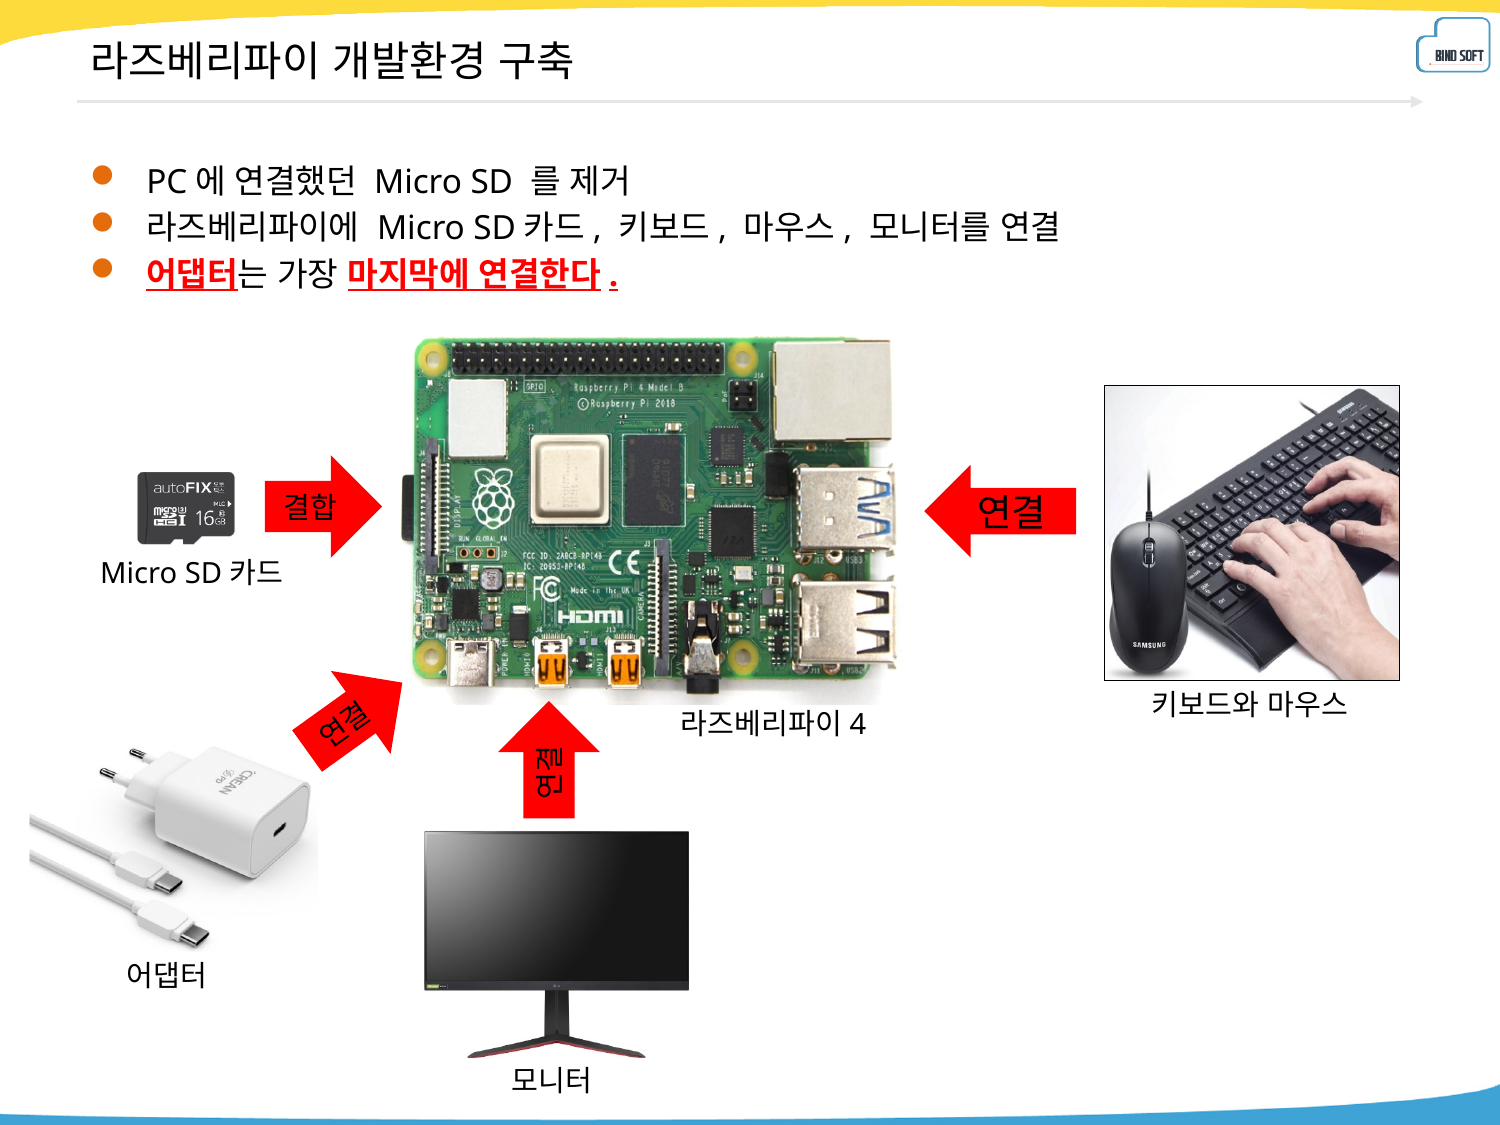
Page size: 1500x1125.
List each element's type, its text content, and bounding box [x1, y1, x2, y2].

picture [0, 1084, 1500, 1125]
picture [418, 827, 693, 1061]
picture [1104, 384, 1400, 681]
list PC에 연결했던 Micro SD 를 제거 라즈베리파이에 Micro SD카드, 키보드, 마우스, 모니터를 연결 어댑터는 가장 마지막에 연결한다. [75, 152, 1425, 1055]
text_box 어댑터 [111, 960, 231, 999]
picture [132, 464, 239, 549]
title 라즈베리파이 개발환경 구축 [75, 11, 1425, 108]
text_box 라즈베리파이4 [665, 712, 884, 747]
text_box 키보드와 마우스 [1136, 688, 1368, 728]
picture [24, 725, 318, 952]
picture [0, 0, 1500, 74]
text_box 결합 [264, 455, 383, 558]
text_box 모니터 [496, 1069, 616, 1104]
text_box 연결 [924, 464, 1077, 558]
text_box 연결 [302, 670, 398, 772]
text_box Micro SD카드 [85, 548, 286, 596]
text_box 연결 [497, 712, 601, 819]
picture [392, 325, 904, 705]
